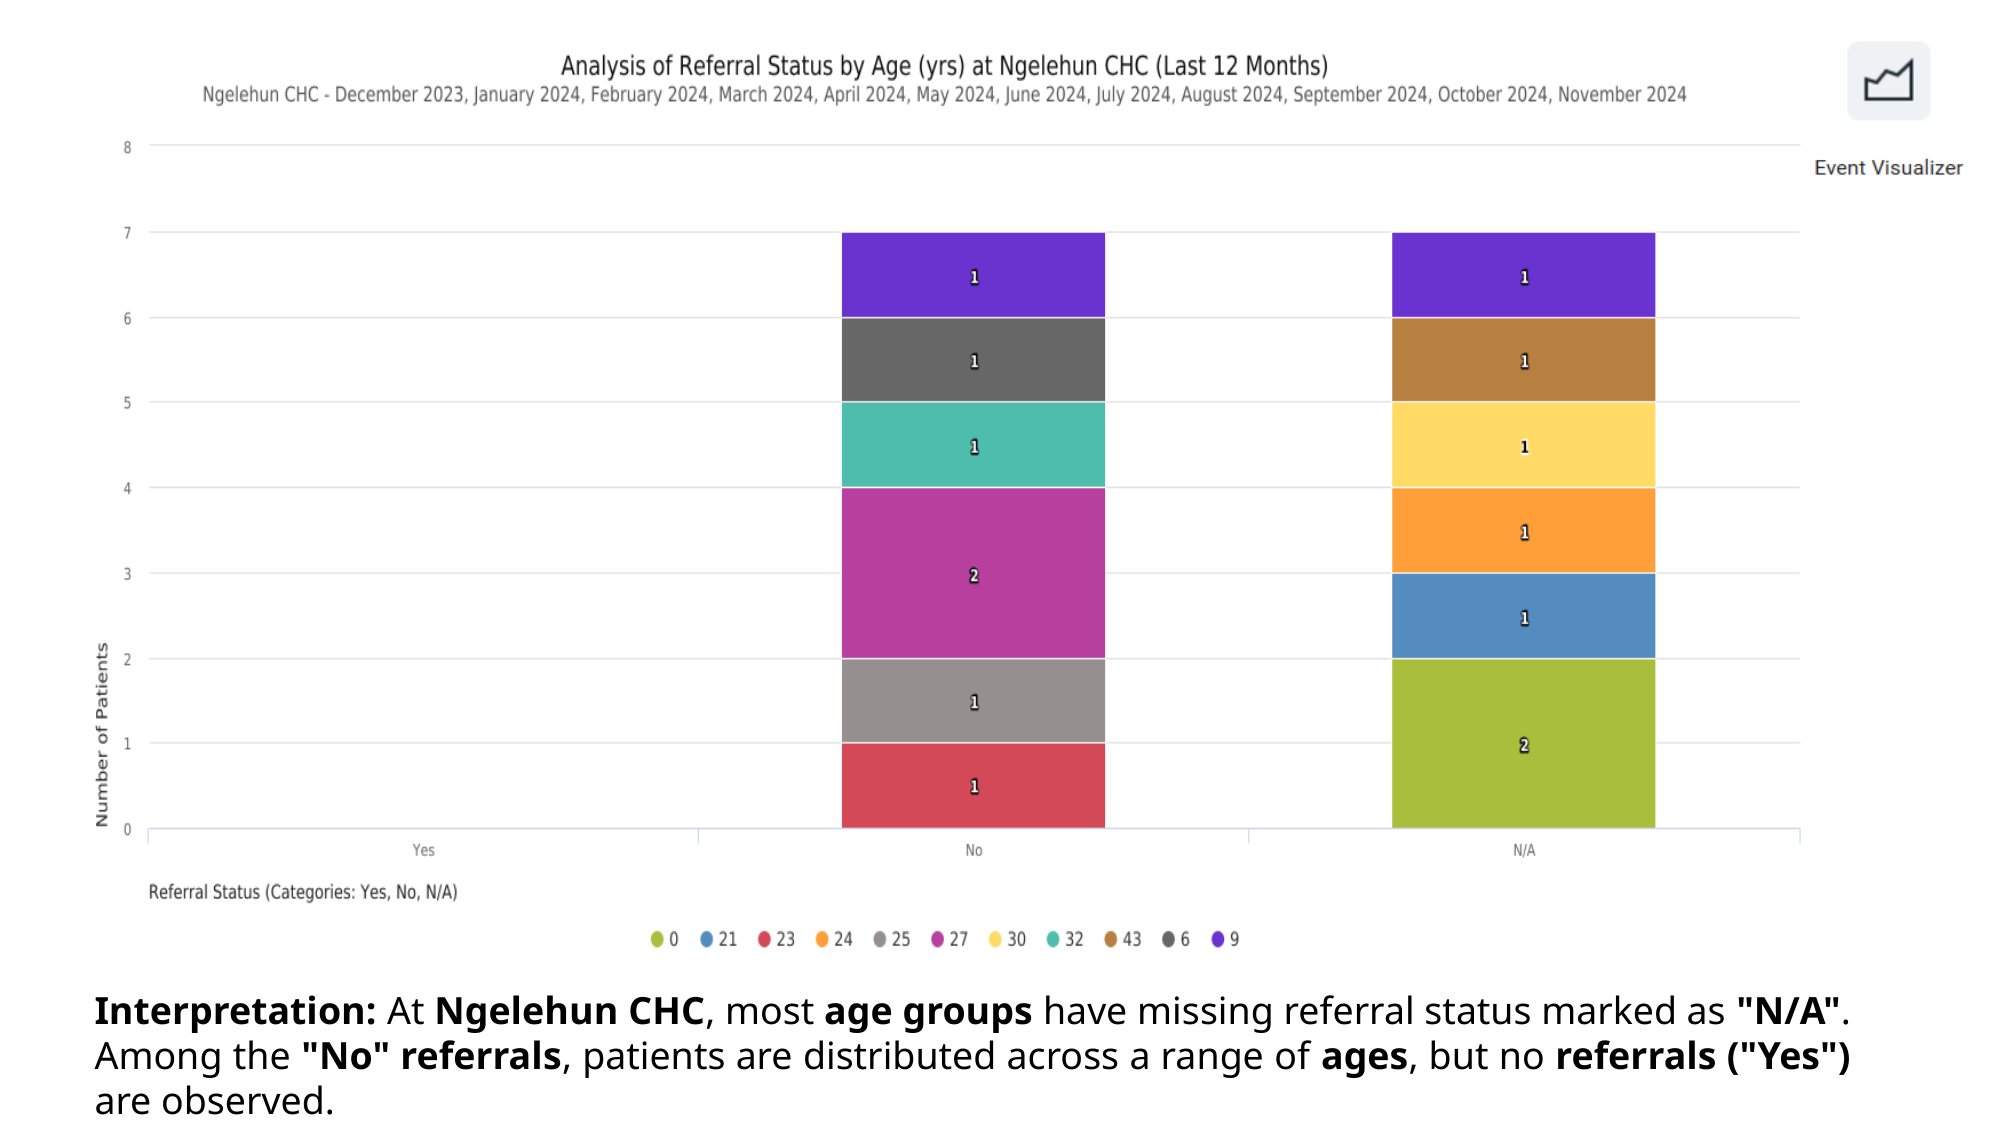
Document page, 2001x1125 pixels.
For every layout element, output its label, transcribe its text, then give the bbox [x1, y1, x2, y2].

text_box Interpretation: At Ngelehun CHC, most age groups have missing referral status marked as "N/A". Among the "No" referrals, patients are distributed across a range of ages, but no referrals ("Yes") are observed. [79, 979, 1866, 1125]
picture [79, 19, 1968, 980]
